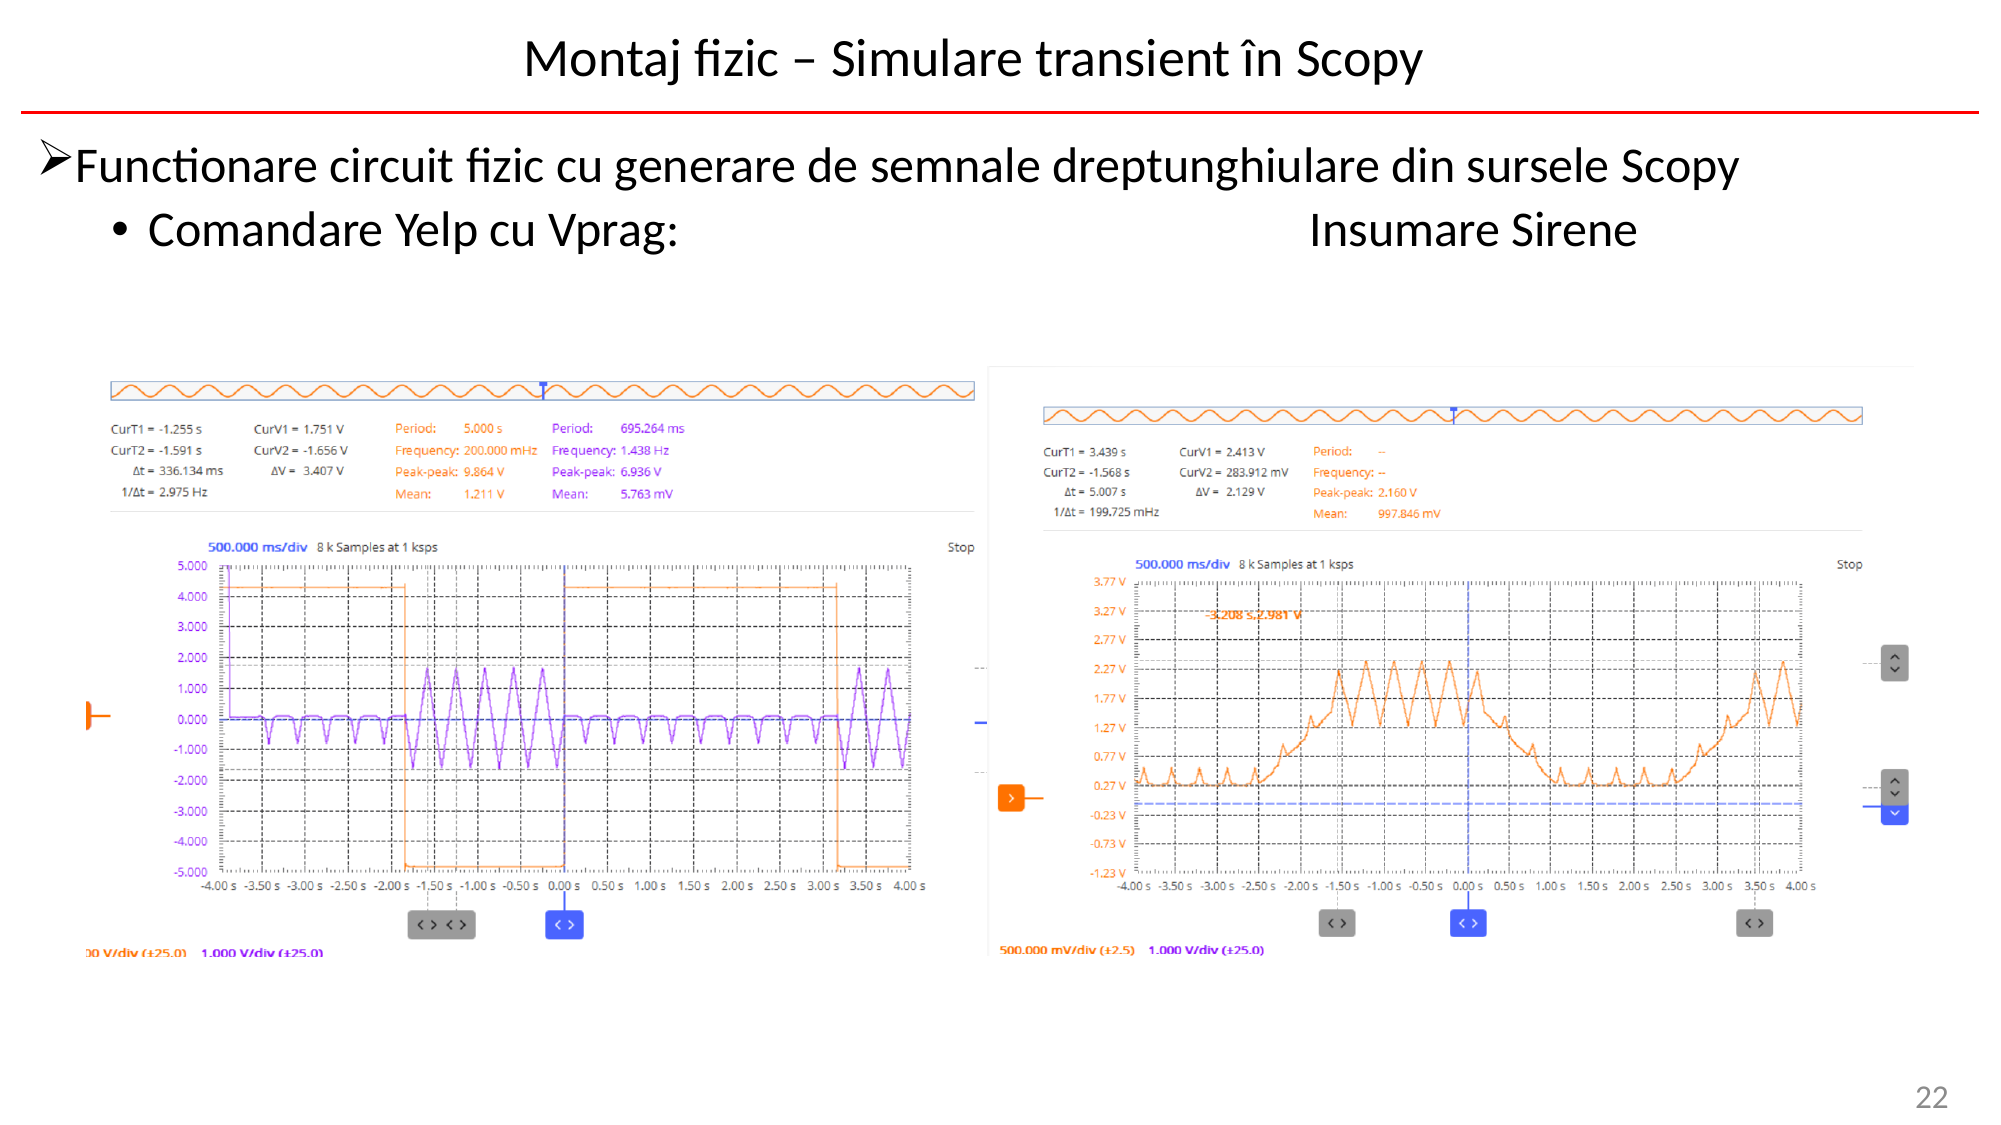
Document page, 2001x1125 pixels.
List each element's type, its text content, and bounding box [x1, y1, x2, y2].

title Montaj fizic – Simulare transient în Scopy [111, 22, 1837, 96]
picture [86, 366, 1914, 957]
list Functionare circuit fizic cu generare de semnale dreptunghiulare din sursele Scopy Comandare Yelp cu Vprag: Insumare Sirene [21, 131, 1964, 1064]
slide_number 22 [1513, 1065, 1964, 1125]
